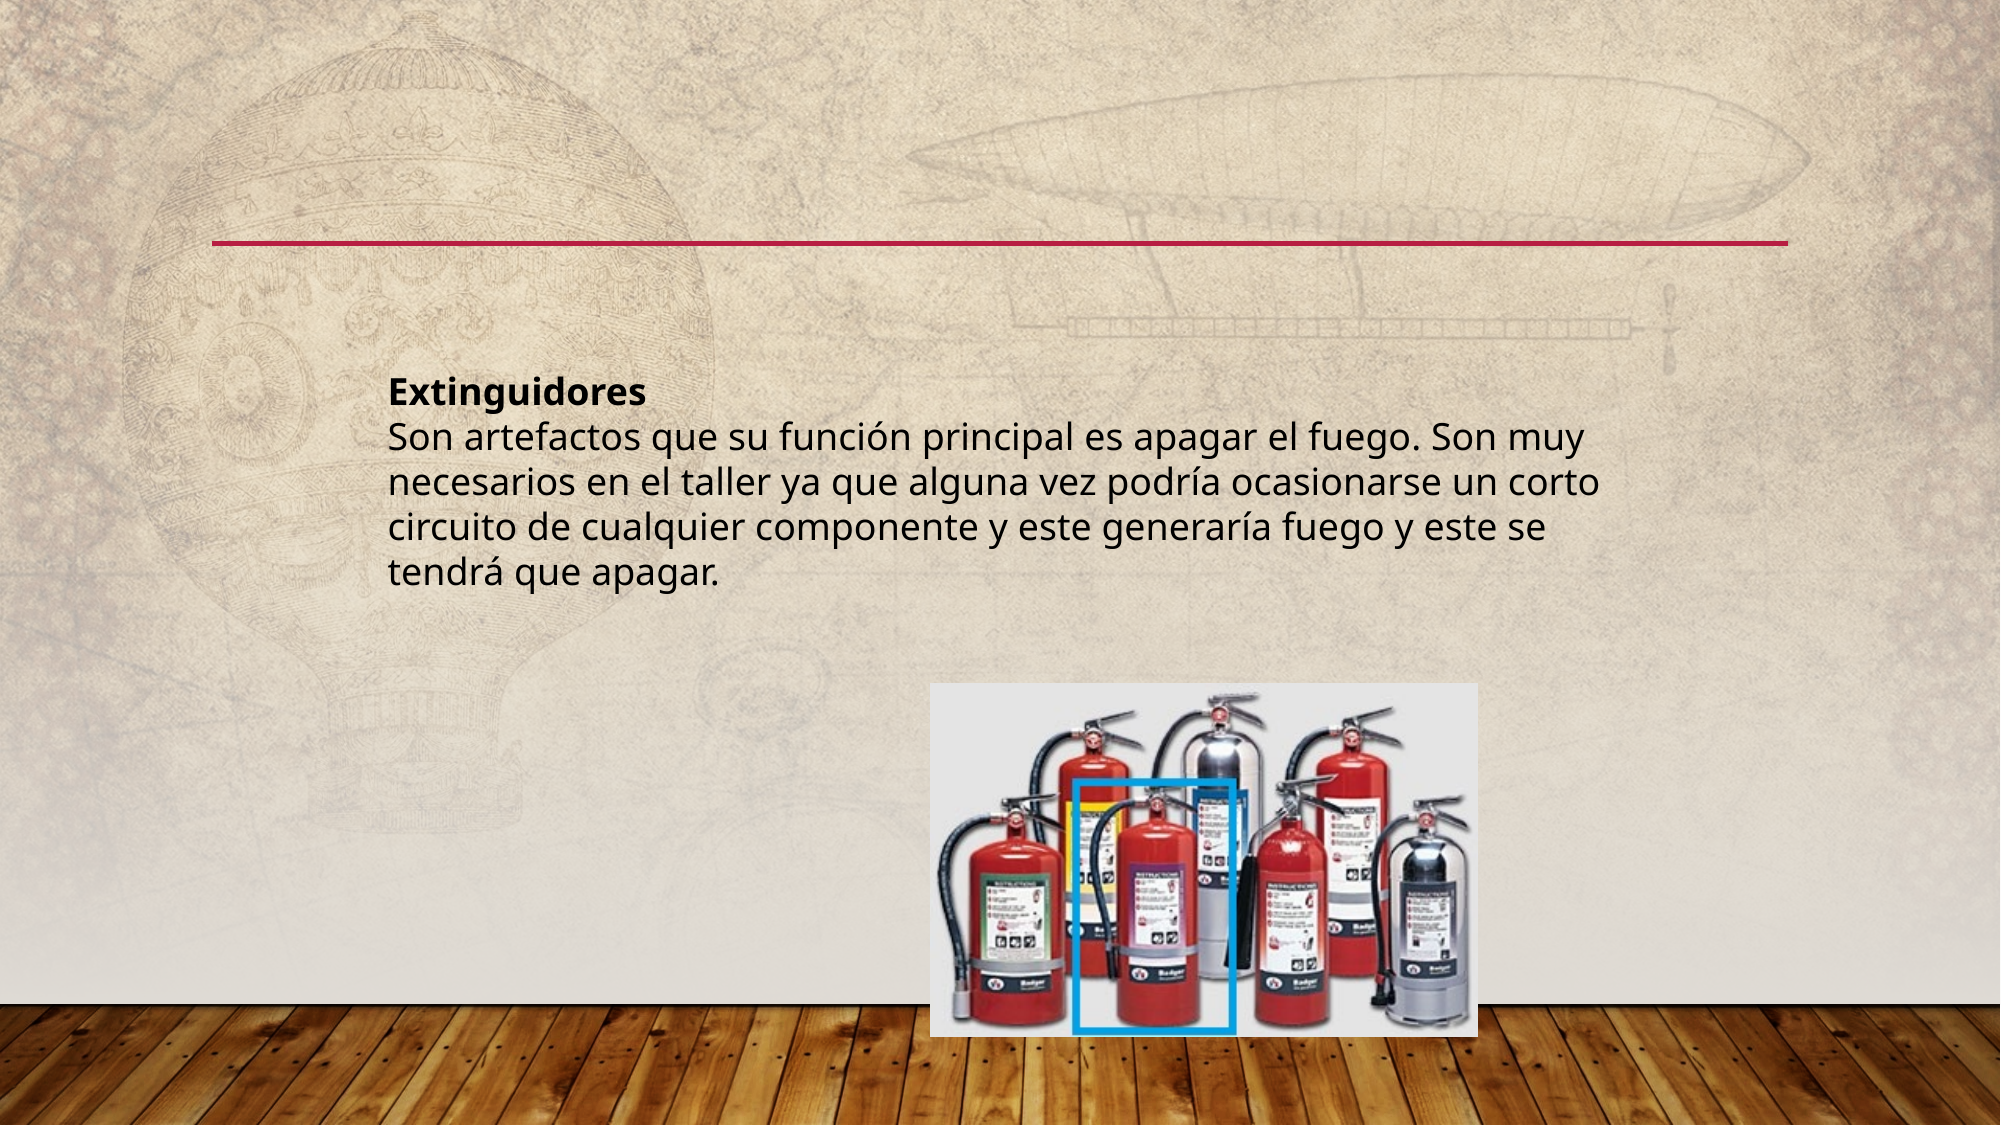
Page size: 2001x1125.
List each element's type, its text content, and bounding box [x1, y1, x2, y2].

picture [0, 683, 2000, 1125]
text_box Extinguidores Son artefactos que su función principal es apagar el fuego. Son muy necesarios en el taller ya que alguna vez podría ocasionarse un corto circuito de cualquier componente y este generaría fuego y este se tendrá que apagar. [372, 360, 1619, 601]
